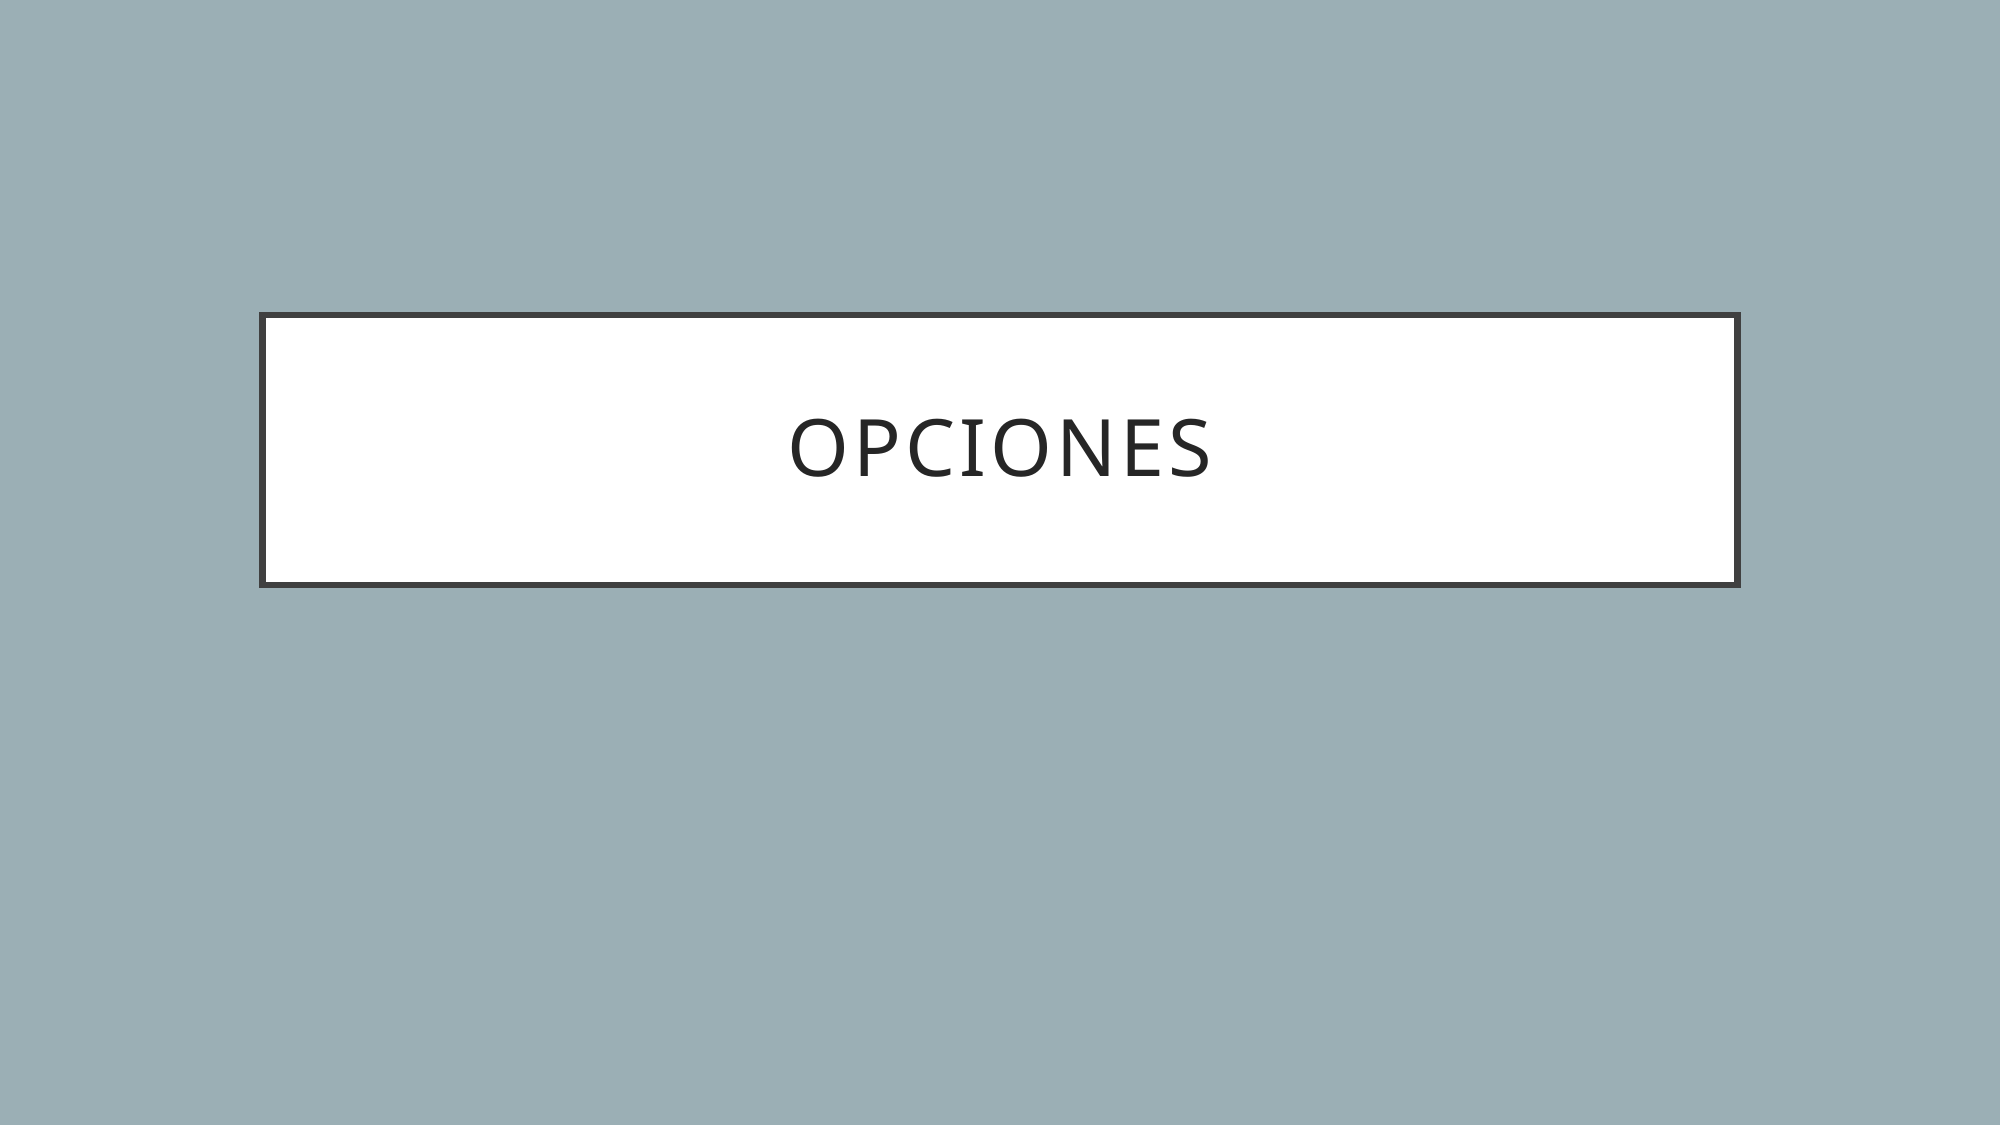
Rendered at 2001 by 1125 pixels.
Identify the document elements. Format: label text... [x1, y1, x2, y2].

title Opciones [259, 312, 1741, 588]
